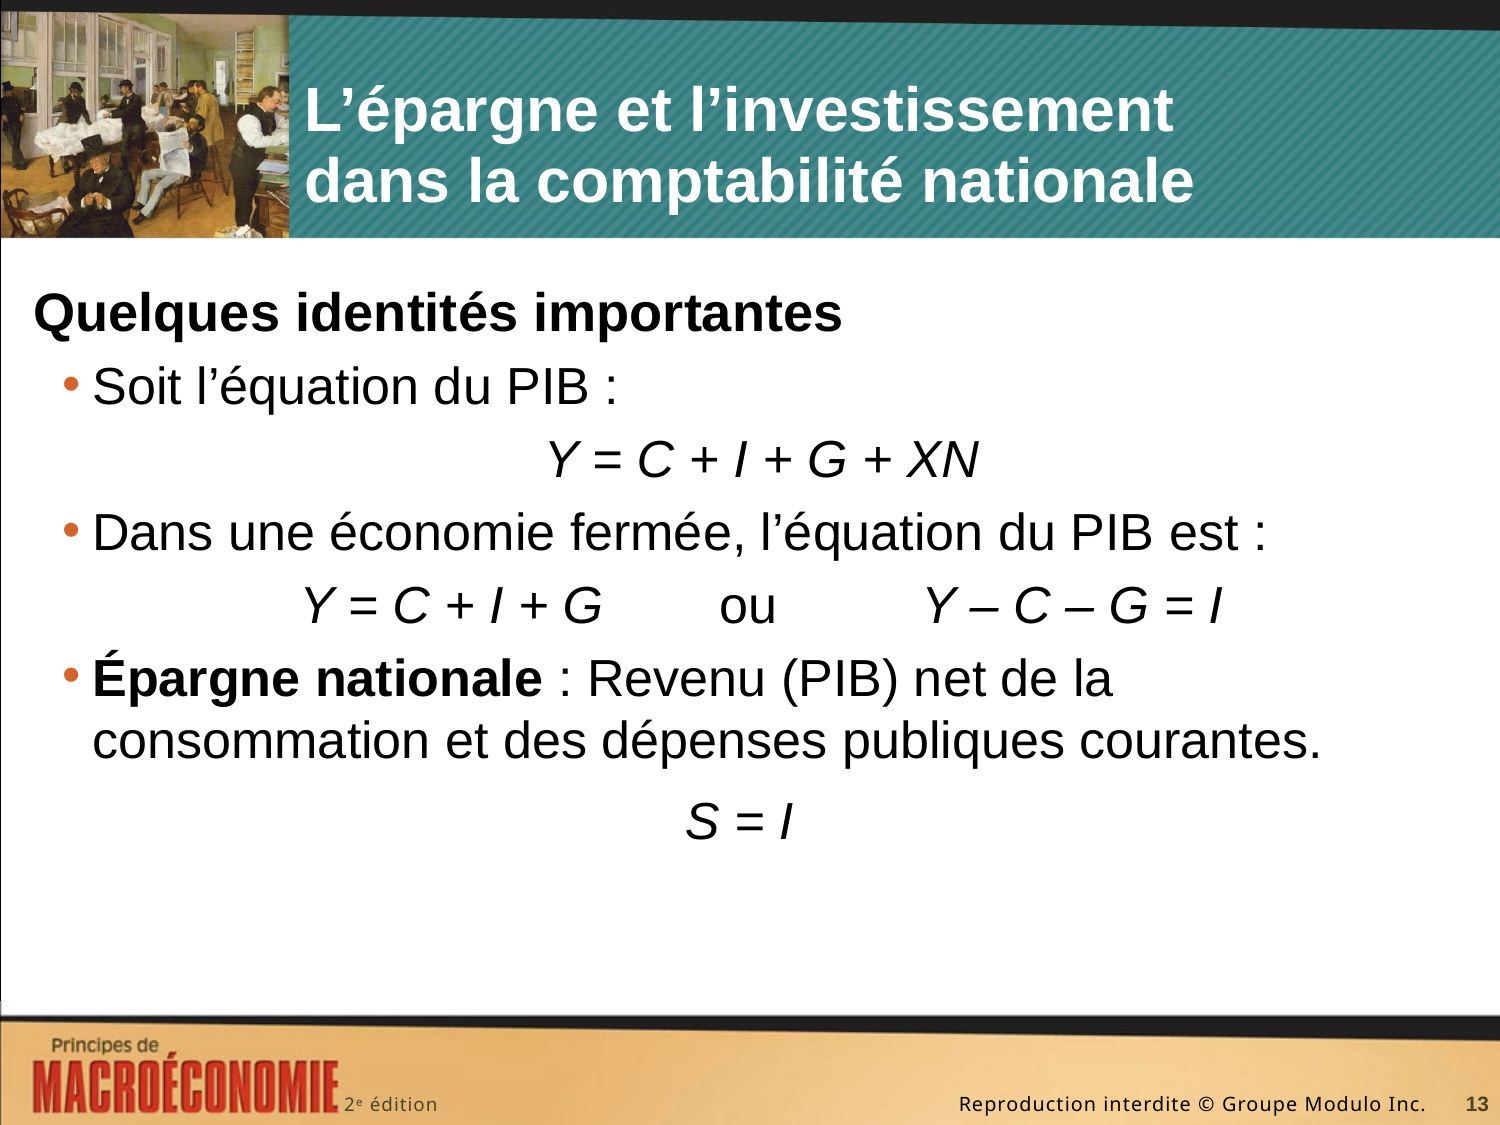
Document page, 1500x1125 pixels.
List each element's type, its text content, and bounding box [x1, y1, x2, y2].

picture [0, 0, 1500, 1125]
picture [1412, 1102, 1417, 1110]
slide_number 13 [1417, 1070, 1489, 1125]
title L’épargne et l’investissement dans la comptabilité nationale [304, 32, 1431, 223]
list Quelques identités importantes Soit l’équation du PIB : Y = C + I + G + XN Dans une économie fermée, l’équation du PIB est : Y = C + I + G ou Y – C – G = I Épargne nationale : Revenu (PIB) net de la consommation et des dépenses publiques courantes. S = I [17, 269, 1476, 1000]
